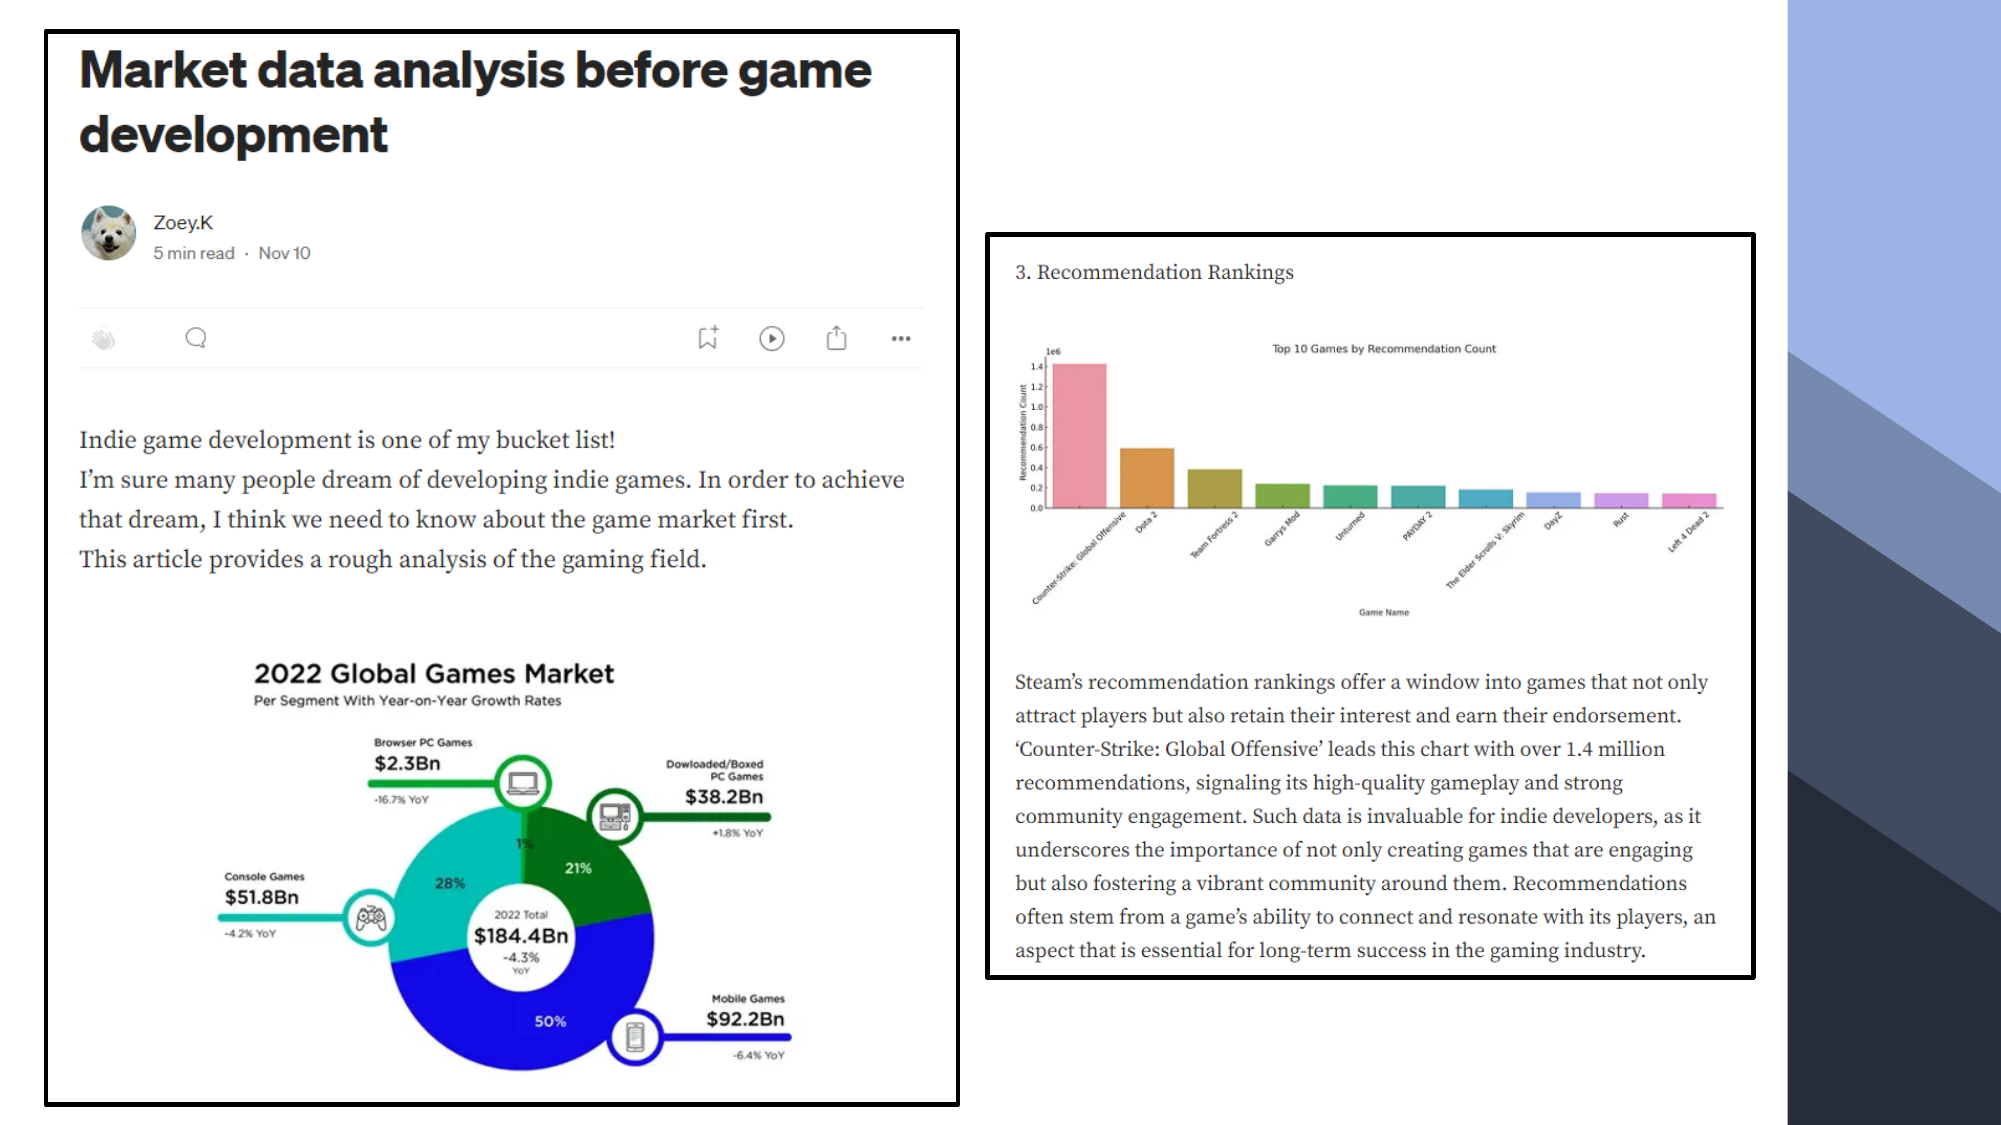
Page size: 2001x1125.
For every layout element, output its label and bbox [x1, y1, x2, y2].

picture [989, 236, 2000, 976]
picture [47, 33, 956, 1103]
